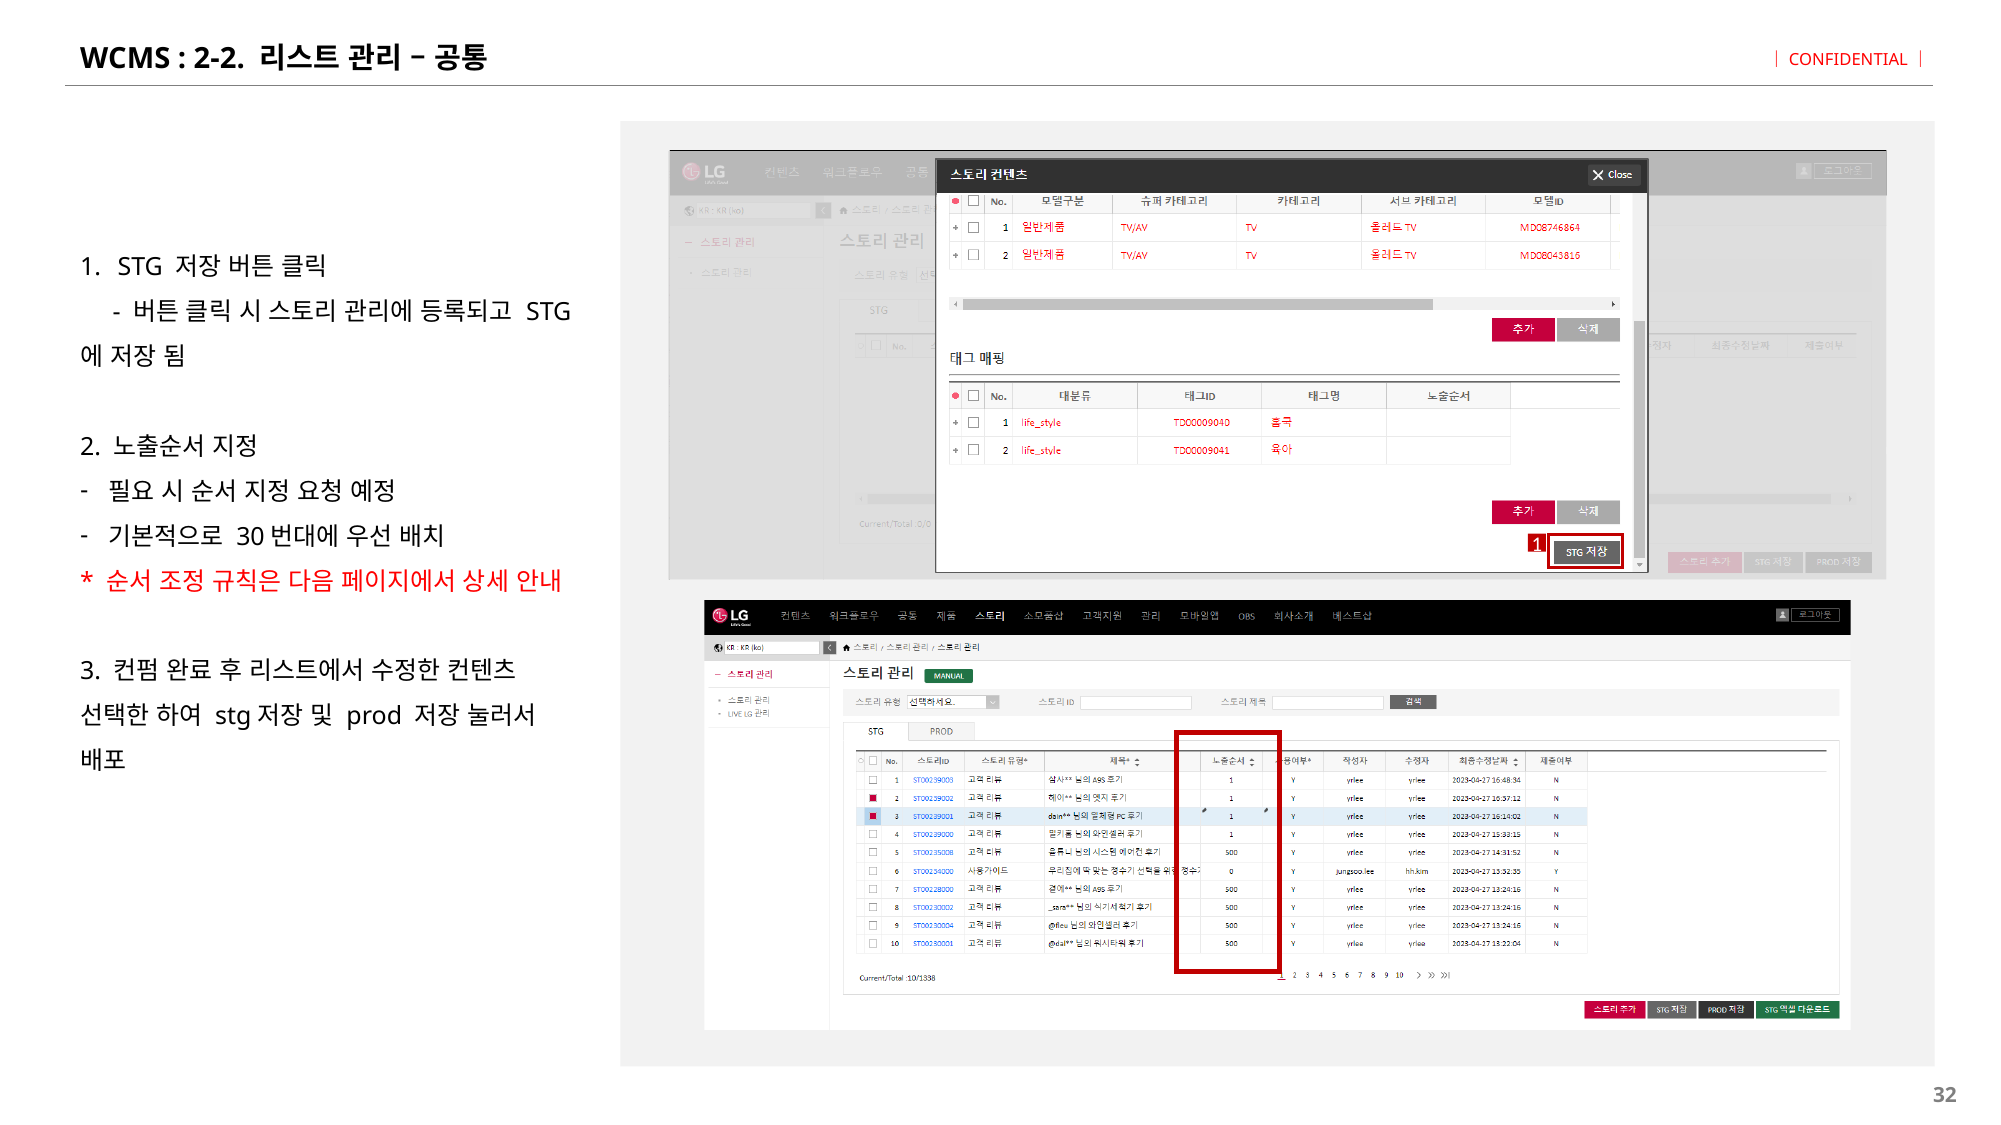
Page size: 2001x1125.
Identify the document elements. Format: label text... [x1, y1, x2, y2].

picture [704, 600, 1851, 1030]
text_box STG 저장 버튼 클릭 - 버튼 클릭 시 스토리 관리에 등록되고 STG에 저장 됨 2. 노출순서 지정 필요 시 순서 지정 요청 예정 기본적으로 30번대에 우선 배치 * 순서 조정 규칙은 다음 페이지에서 상세 안내 3. 컨펌 완료 후 리스트에서 수정한 컨텐츠 선택한 하여 stg저장 및 prod 저장 눌러서 배포 [65, 228, 591, 783]
text_box [619, 120, 1936, 1067]
title WCMS : 2-2. 리스트 관리 – 공통 [65, 32, 1935, 86]
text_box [668, 150, 1887, 580]
